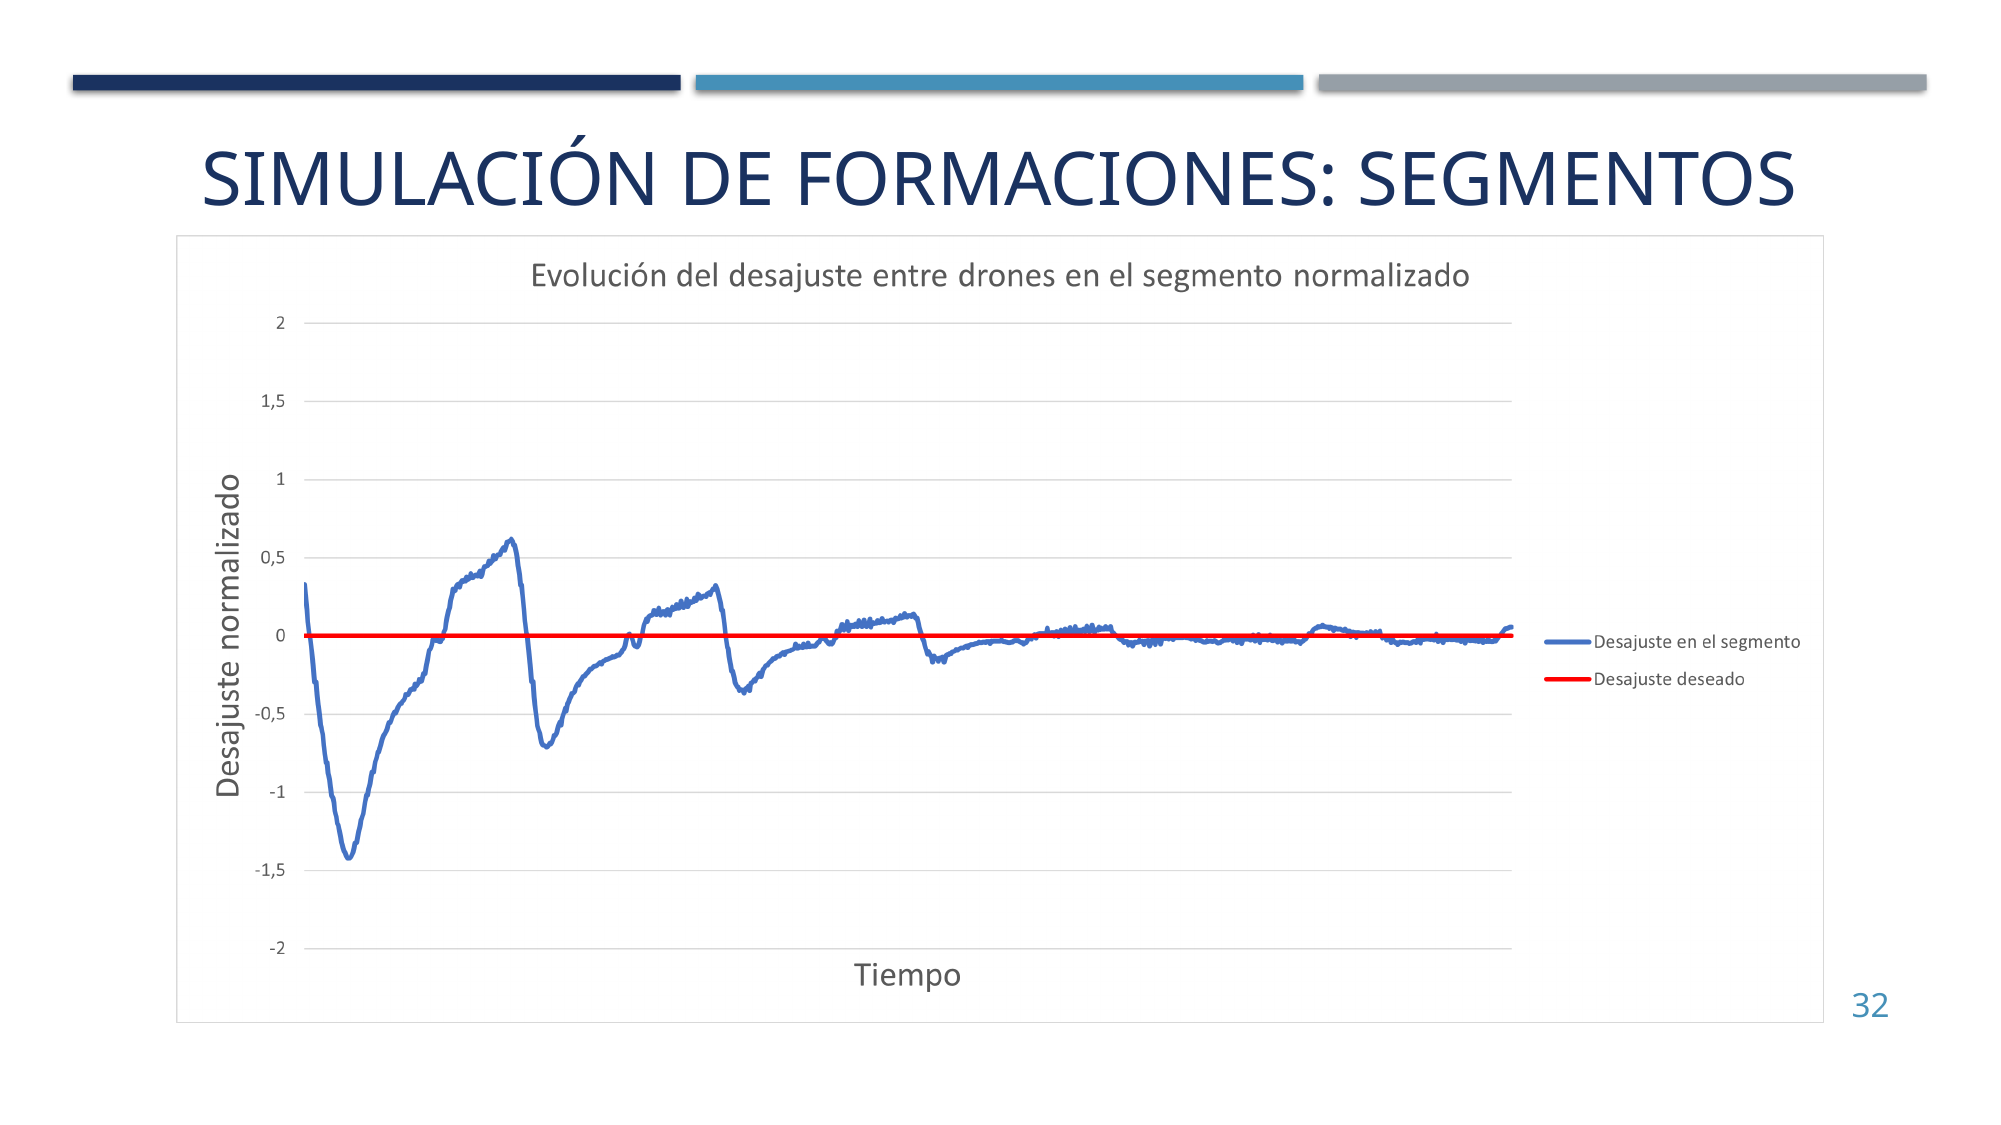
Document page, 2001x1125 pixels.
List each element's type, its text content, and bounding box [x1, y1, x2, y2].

title Simulación de formaciones: Segmentos [95, 94, 1905, 257]
slide_number 32 [1732, 977, 1905, 1037]
picture [176, 235, 1824, 1023]
